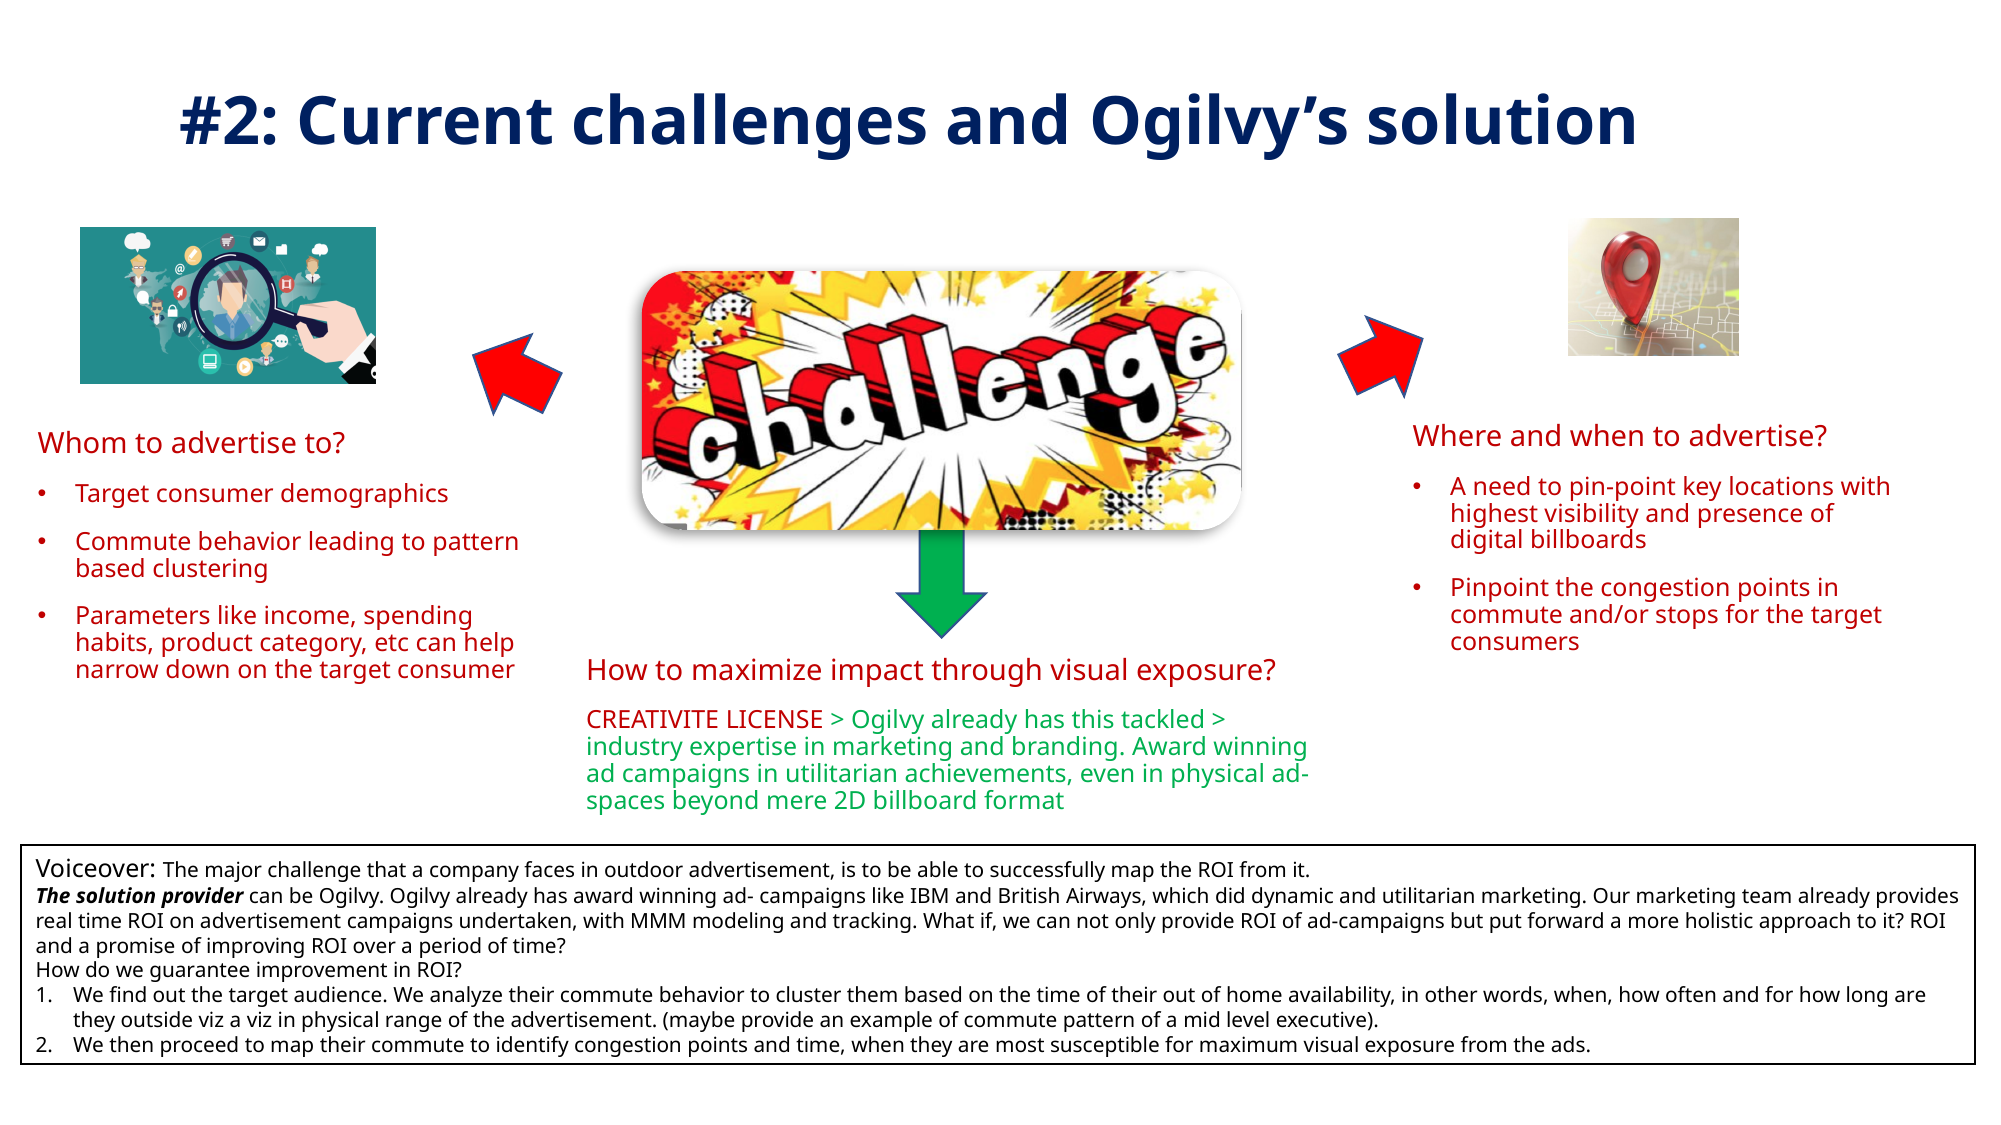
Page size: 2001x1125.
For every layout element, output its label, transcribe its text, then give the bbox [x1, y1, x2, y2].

list How to maximize impact through visual exposure? CREATIVITE LICENSE > Ogilvy already has this tackled > industry expertise in marketing and branding. Award winning ad campaigns in utilitarian achievements, even in physical ad-spaces beyond mere 2D billboard format [571, 647, 1331, 825]
text_box [895, 544, 989, 639]
text_box Voiceover: The major challenge that a company faces in outdoor advertisement, is to be able to successfully map the ROI from it. The solution provider can be Ogilvy. Ogilvy already has award winning ad- campaigns like IBM and British Airways, which did dynamic and utilitarian marketing. Our marketing team already provides real time ROI on advertisement campaigns undertaken, with MMM modeling and tracking. What if, we can not only provide ROI of ad-campaigns but put forward a more holistic approach to it? ROI and a promise of improving ROI over a period of time? How do we guarantee improvement in ROI? We find out the target audience. We analyze their commute behavior to cluster them based on the time of their out of home availability, in other words, when, how often and for how long are they outside viz a viz in physical range of the advertisement. (maybe provide an example of commute pattern of a mid level executive). We then proceed to map their commute to identify congestion points and time, when they are most susceptible for maximum visual exposure from the ads. [20, 844, 1976, 1065]
picture [1568, 218, 1739, 356]
text_box Whom to advertise to? Target consumer demographics Commute behavior leading to pattern based clustering Parameters like income, spending habits, product category, etc can help narrow down on the target consumer [22, 421, 571, 725]
picture [641, 271, 1242, 531]
text_box [1337, 314, 1424, 400]
title #2: Current challenges and Ogilvy’s solution [164, 14, 1890, 232]
text_box Where and when to advertise? A need to pin-point key locations with highest visibility and presence of digital billboards Pinpoint the congestion points in commute and/or stops for the target consumers [1397, 413, 1914, 752]
picture [80, 227, 376, 384]
text_box [471, 332, 563, 417]
